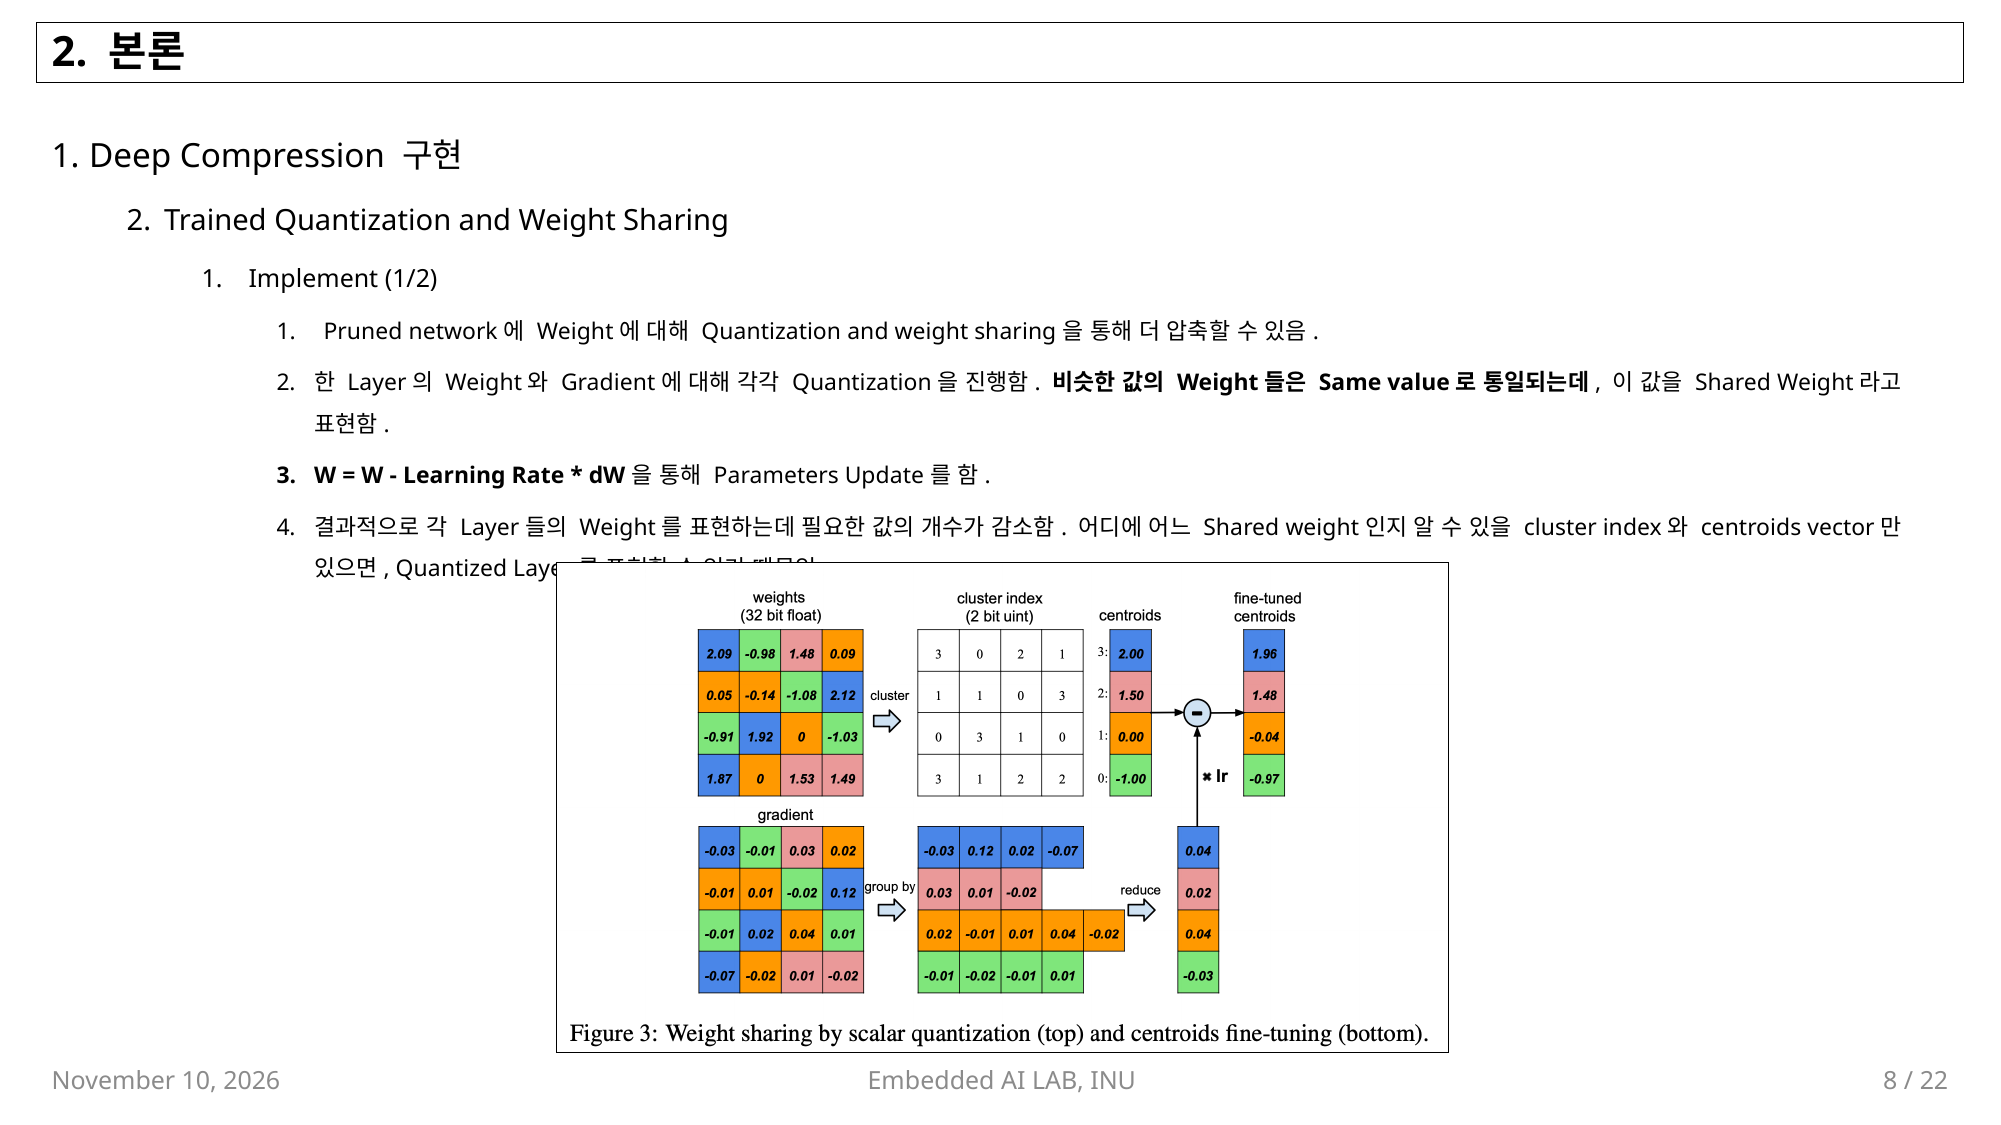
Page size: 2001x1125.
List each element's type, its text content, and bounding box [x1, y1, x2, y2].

slide_number 8 / 22 [1513, 1051, 1964, 1112]
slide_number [36, 1051, 487, 1112]
footer Embedded AI LAB, INU [664, 1053, 1340, 1112]
picture [556, 562, 1449, 1053]
title 2. 본론 [36, 22, 1964, 83]
list Deep Compression 구현 Trained Quantization and Weight Sharing Implement (1/2) Pruned network에 Weight에 대해 Quantization and weight sharing을 통해 더 압축할 수 있음. 한 Layer의 Weight와 Gradient에 대해 각각 Quantization을 진행함. 비슷한 값의 Weight들은 Same value로 통일되는데, 이 값을 Shared Weight라고 표현함. W = W - Learning Rate * dW을 통해 Parameters Update를 함. 결과적으로 각 Layer들의 Weight를 표현하는데 필요한 값의 개수가 감소함. 어디에 어느 Shared weight인지 알 수 있을 cluster index와 centroids vector만 있으면, Quantized Layer를 표현할 수 있기 때문임. [36, 106, 1964, 1014]
